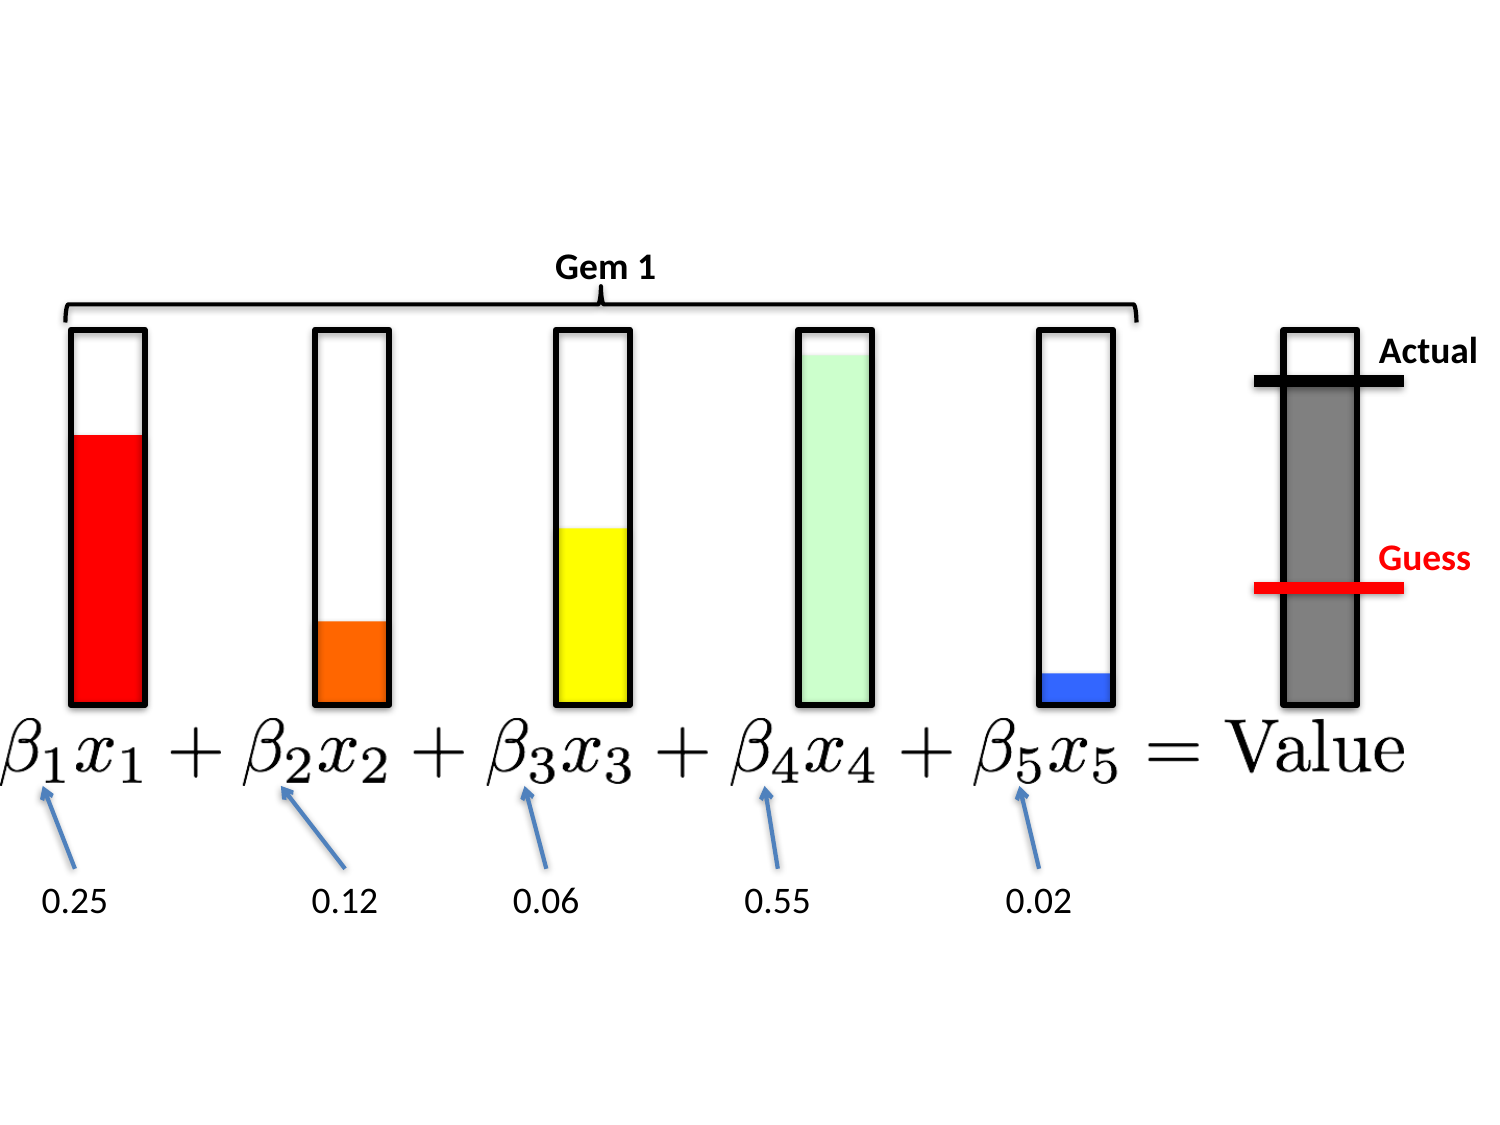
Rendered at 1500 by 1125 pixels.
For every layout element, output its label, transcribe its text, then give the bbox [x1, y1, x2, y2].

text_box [1019, 785, 1040, 869]
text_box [555, 329, 630, 706]
text_box Actual [1364, 318, 1494, 379]
text_box 0.06 [498, 868, 595, 929]
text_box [1283, 388, 1358, 587]
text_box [42, 785, 76, 869]
text_box 0.02 [990, 868, 1088, 929]
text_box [70, 329, 146, 706]
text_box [798, 329, 873, 706]
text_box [764, 785, 779, 869]
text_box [524, 785, 547, 869]
text_box 0.55 [729, 868, 826, 929]
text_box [315, 329, 390, 706]
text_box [1038, 329, 1114, 706]
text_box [1283, 597, 1358, 709]
text_box Guess [1363, 525, 1487, 586]
picture [0, 716, 1405, 787]
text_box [1283, 329, 1358, 379]
text_box 0.12 [296, 868, 394, 929]
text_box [280, 785, 346, 869]
text_box 0.25 [26, 868, 124, 929]
text_box [63, 295, 1139, 323]
text_box Gem 1 [74, 234, 1137, 295]
